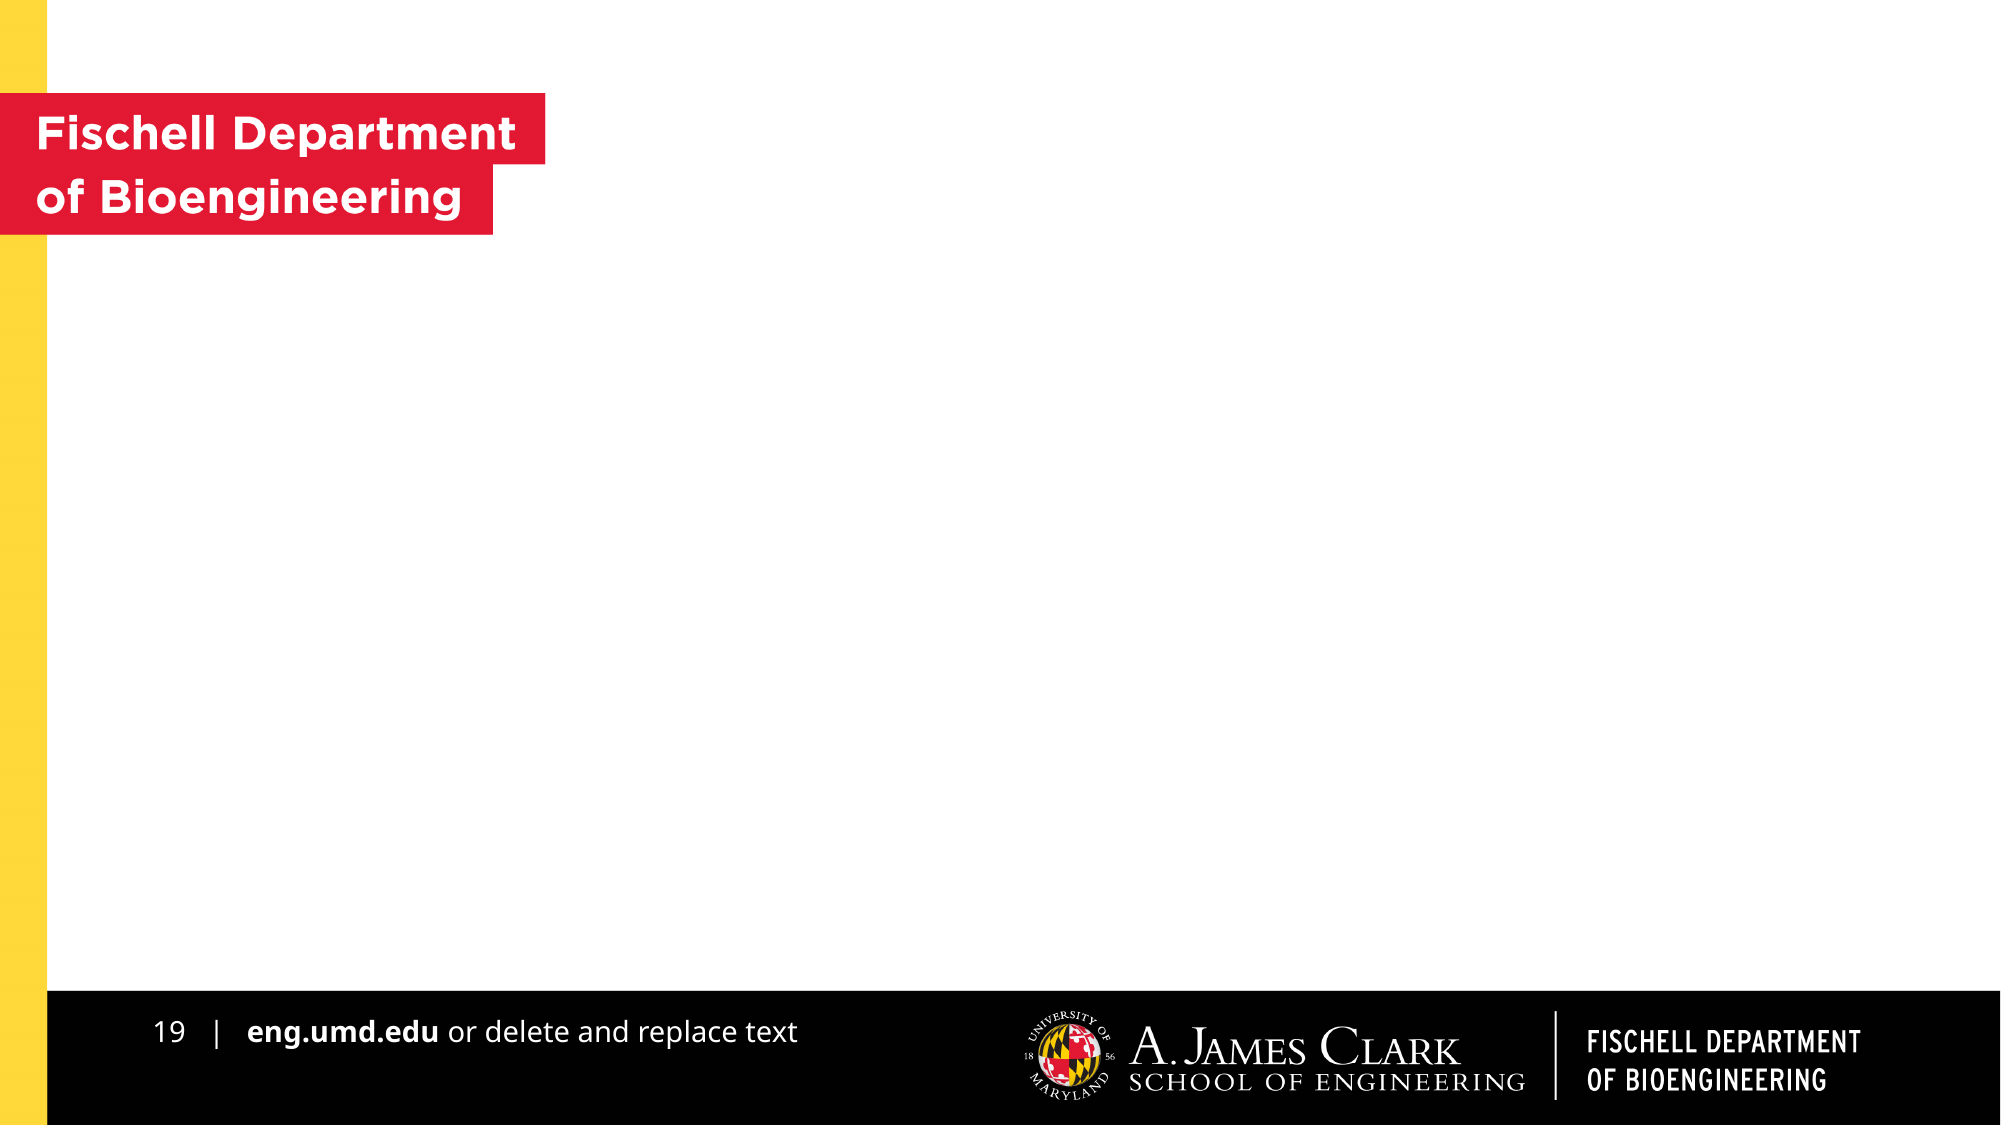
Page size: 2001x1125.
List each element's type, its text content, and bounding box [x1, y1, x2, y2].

footer 19 | eng.umd.edu or delete and replace text [137, 1002, 985, 1063]
picture [0, 0, 2001, 1125]
